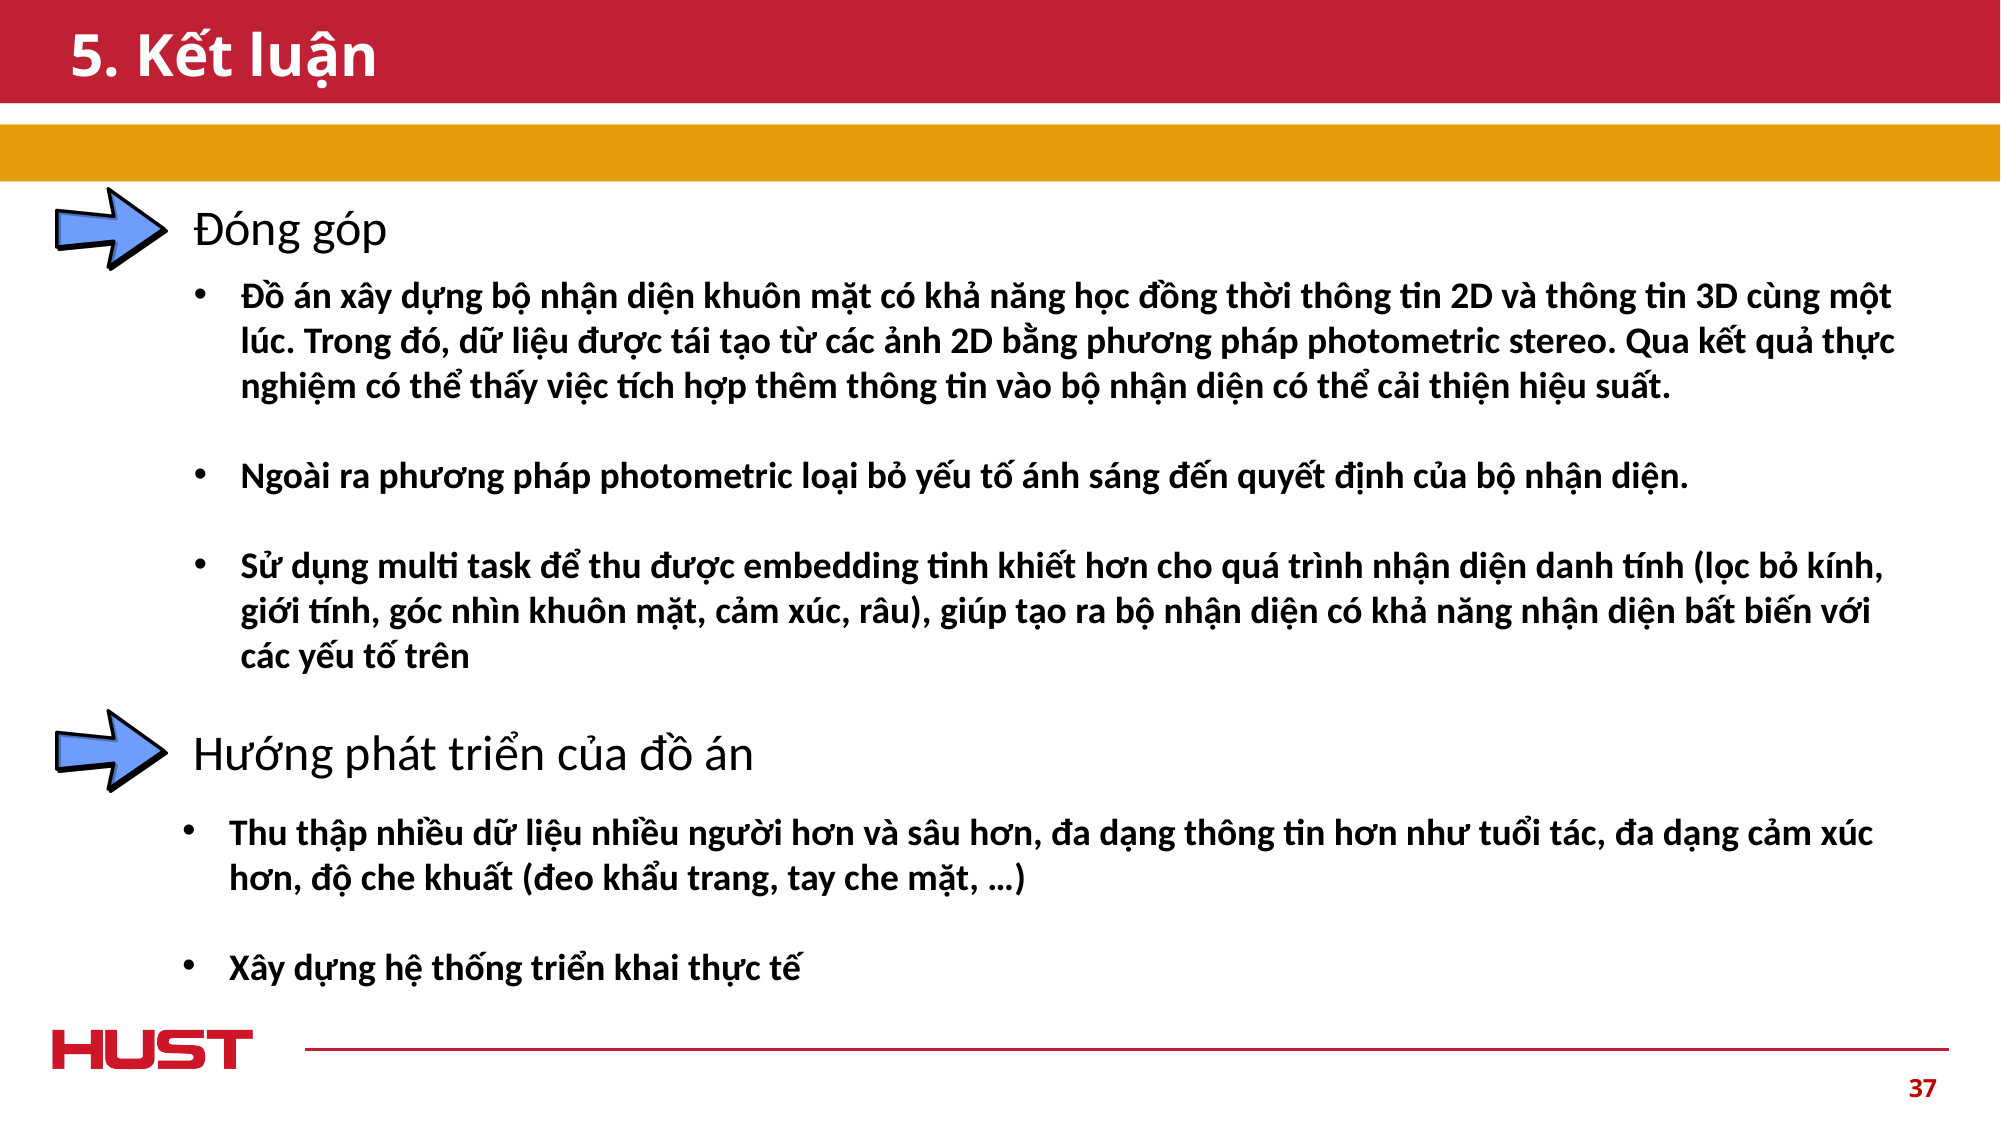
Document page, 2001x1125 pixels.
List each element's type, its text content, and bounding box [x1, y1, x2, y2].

title 5. Kết luận [55, 18, 1945, 90]
text_box Thu thập nhiều dữ liệu nhiều người hơn và sâu hơn, đa dạng thông tin hơn như tuổi tác, đa dạng cảm xúc hơn, độ che khuất (đeo khẩu trang, tay che mặt, …) Xây dựng hệ thống triển khai thực tế [167, 800, 1917, 995]
slide_number 37 [1502, 1065, 1953, 1125]
picture [0, 0, 2001, 1125]
text_box Đồ án xây dựng bộ nhận diện khuôn mặt có khả năng học đồng thời thông tin 2D và thông tin 3D cùng một lúc. Trong đó, dữ liệu được tái tạo từ các ảnh 2D bằng phương pháp photometric stereo. Qua kết quả thực nghiệm có thể thấy việc tích hợp thêm thông tin vào bộ nhận diện có thể cải thiện hiệu suất. Ngoài ra phương pháp photometric loại bỏ yếu tố ánh sáng đến quyết định của bộ nhận diện. Sử dụng multi task để thu được embedding tinh khiết hơn cho quá trình nhận diện danh tính (lọc bỏ kính, giới tính, góc nhìn khuôn mặt, cảm xúc, râu), giúp tạo ra bộ nhận diện có khả năng nhận diện bất biến với các yếu tố trên [178, 271, 1929, 684]
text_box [55, 187, 1970, 271]
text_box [55, 708, 1970, 793]
